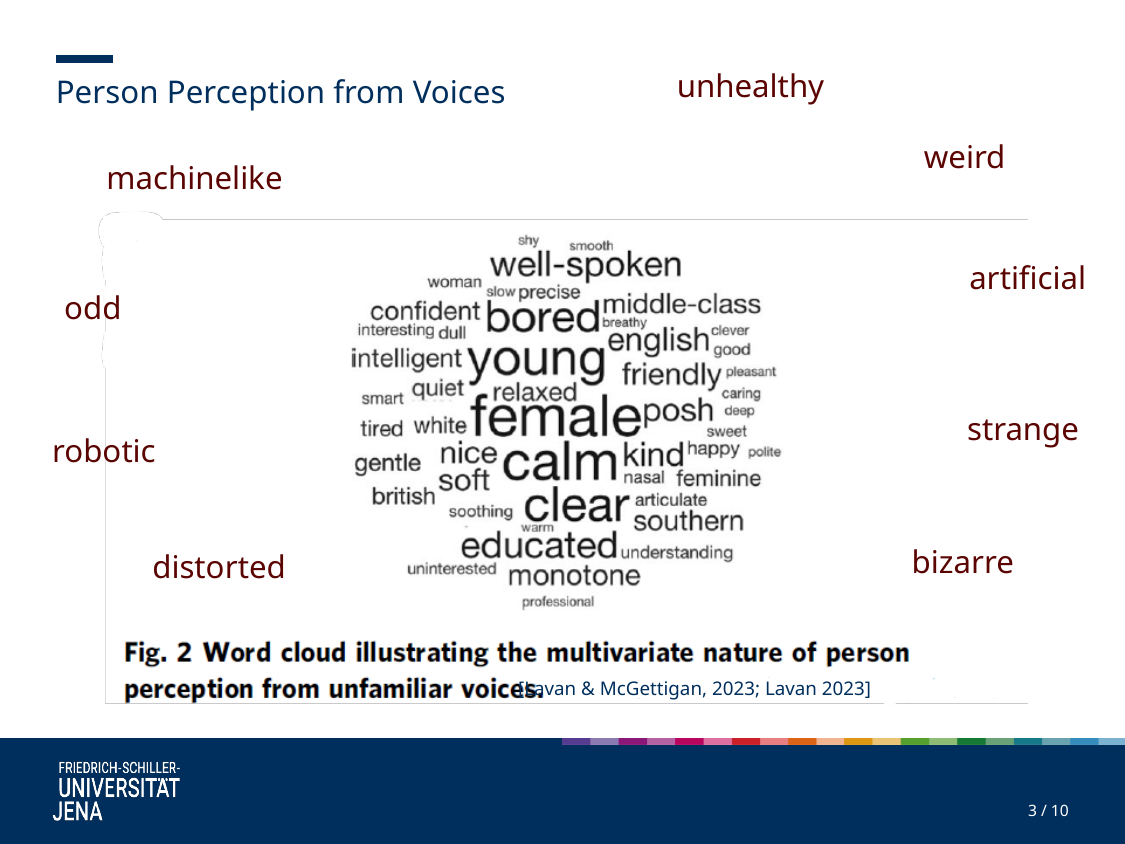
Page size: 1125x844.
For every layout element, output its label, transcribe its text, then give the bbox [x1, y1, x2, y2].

text_box weird [909, 130, 1021, 183]
text_box unhealthy [662, 58, 839, 112]
text_box artificial [1033, 250, 1102, 303]
text_box Person Perception from Voices [54, 70, 1054, 119]
picture [562, 738, 1125, 745]
text_box robotic [37, 423, 92, 476]
text_box machinelike [91, 150, 298, 203]
picture [51, 755, 181, 827]
text_box odd [49, 280, 92, 333]
picture [97, 210, 1028, 705]
text_box strange [1033, 402, 1095, 455]
